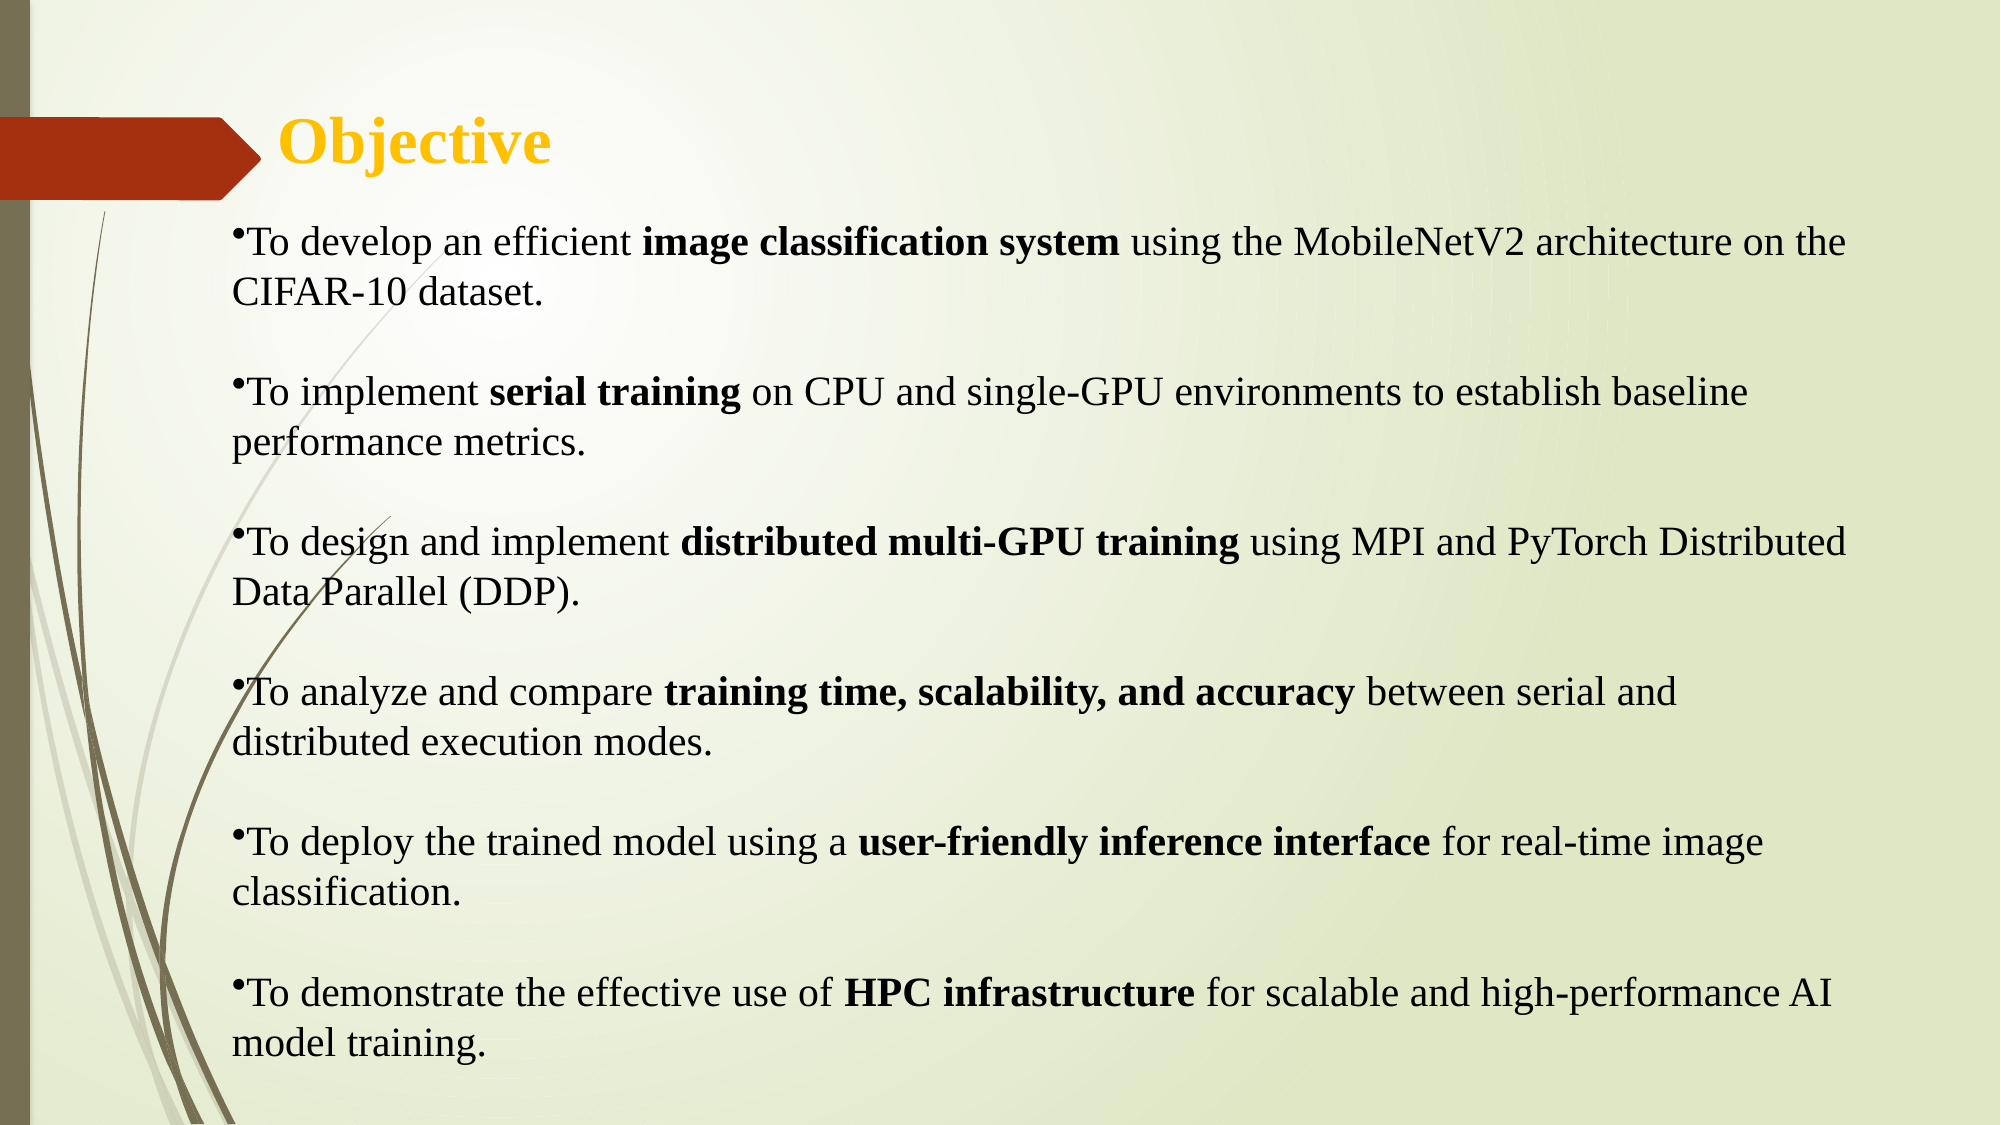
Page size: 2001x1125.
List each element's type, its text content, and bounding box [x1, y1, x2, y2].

text_box Objective [263, 44, 1675, 185]
text_box To develop an efficient image classification system using the MobileNetV2 architecture on the CIFAR-10 dataset. To implement serial training on CPU and single-GPU environments to establish baseline performance metrics. To design and implement distributed multi-GPU training using MPI and PyTorch Distributed Data Parallel (DDP). To analyze and compare training time, scalability, and accuracy between serial and distributed execution modes. To deploy the trained model using a user-friendly inference interface for real-time image classification. To demonstrate the effective use of HPC infrastructure for scalable and high-performance AI model training. [217, 206, 1866, 1072]
